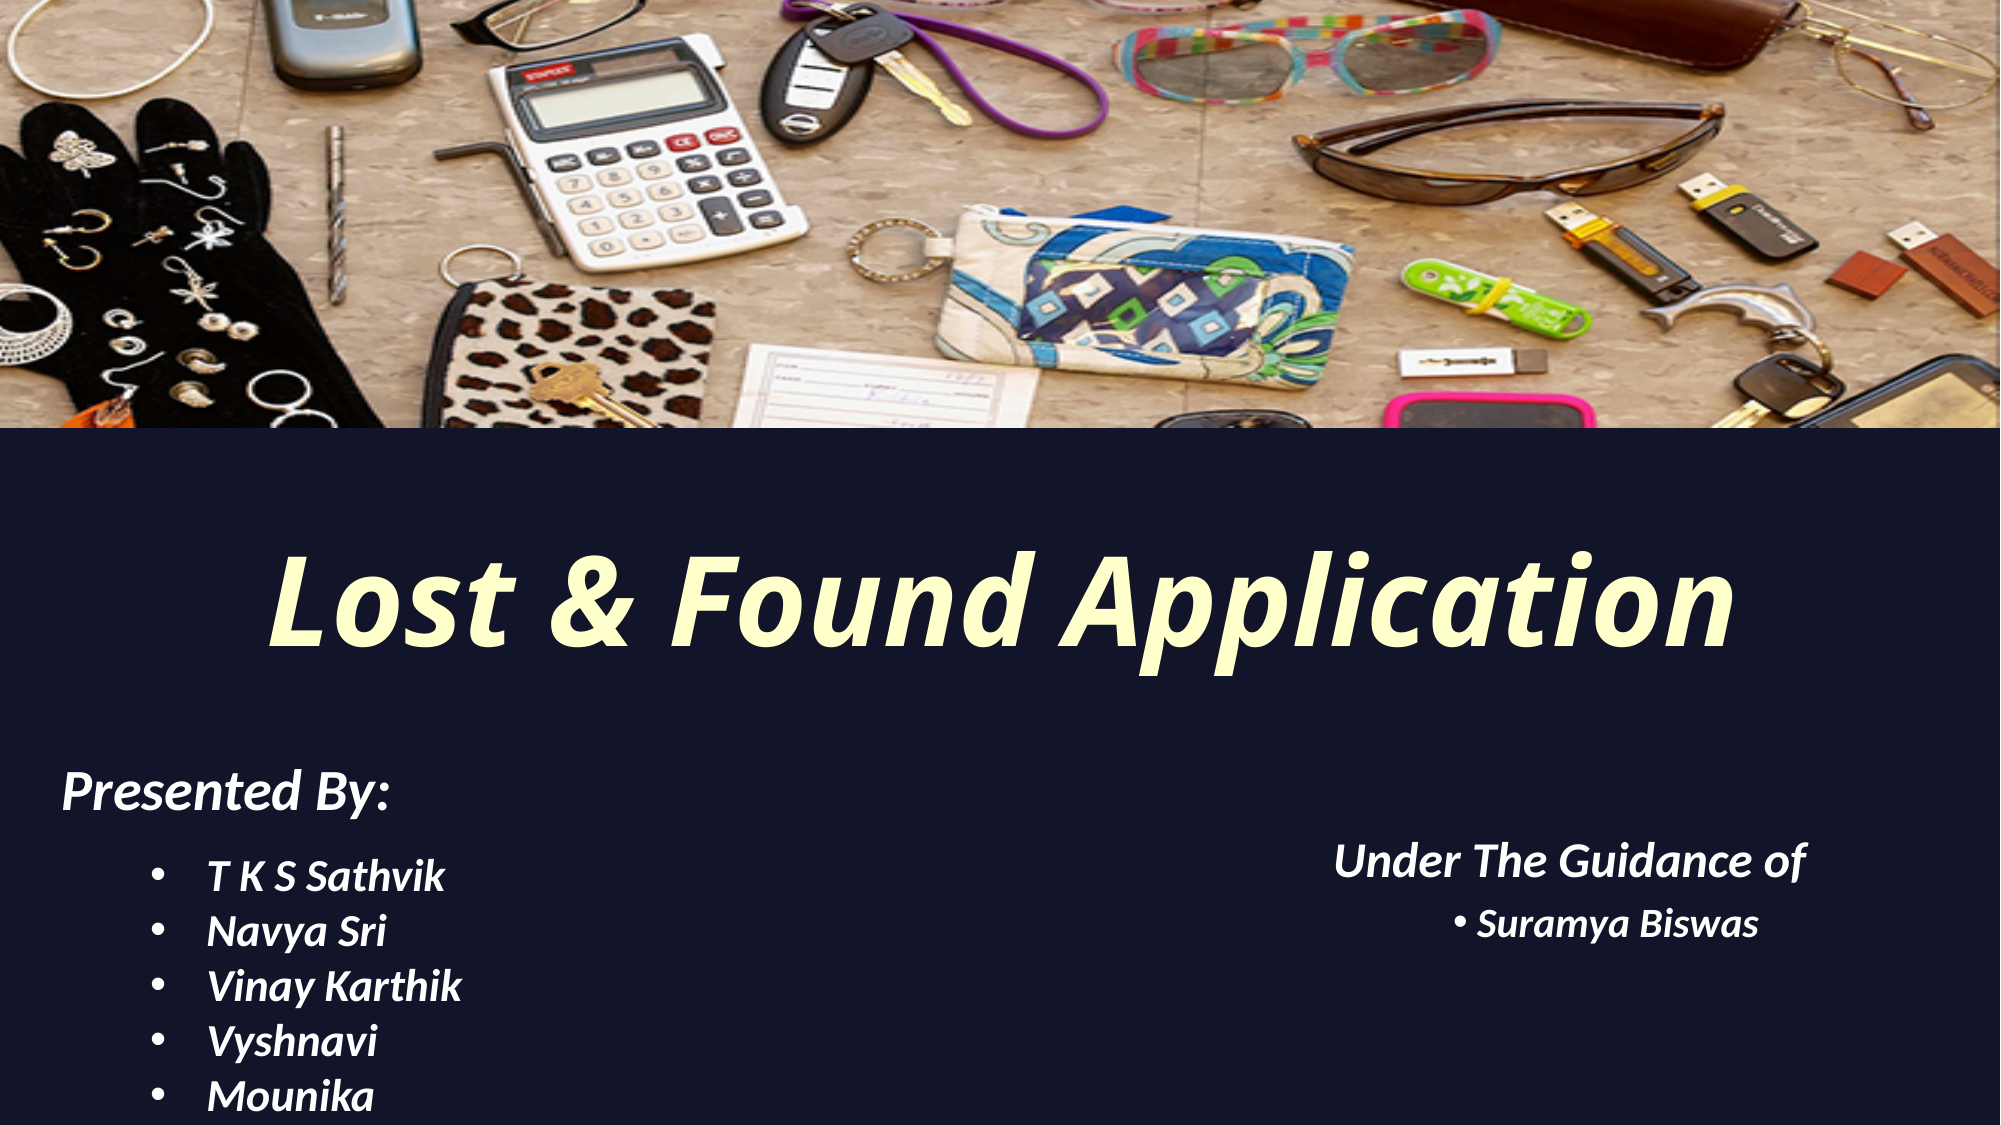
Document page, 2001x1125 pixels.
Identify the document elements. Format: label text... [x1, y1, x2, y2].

text_box T K S Sathvik Navya Sri Vinay Karthik Vyshnavi Mounika [135, 838, 535, 1125]
text_box Under The Guidance of [1318, 820, 1825, 896]
text_box Presented By: [47, 744, 408, 830]
text_box Suramya Biswas [1395, 888, 1825, 954]
text_box Lost & Found Application [0, 521, 2000, 696]
picture [0, 0, 2000, 428]
